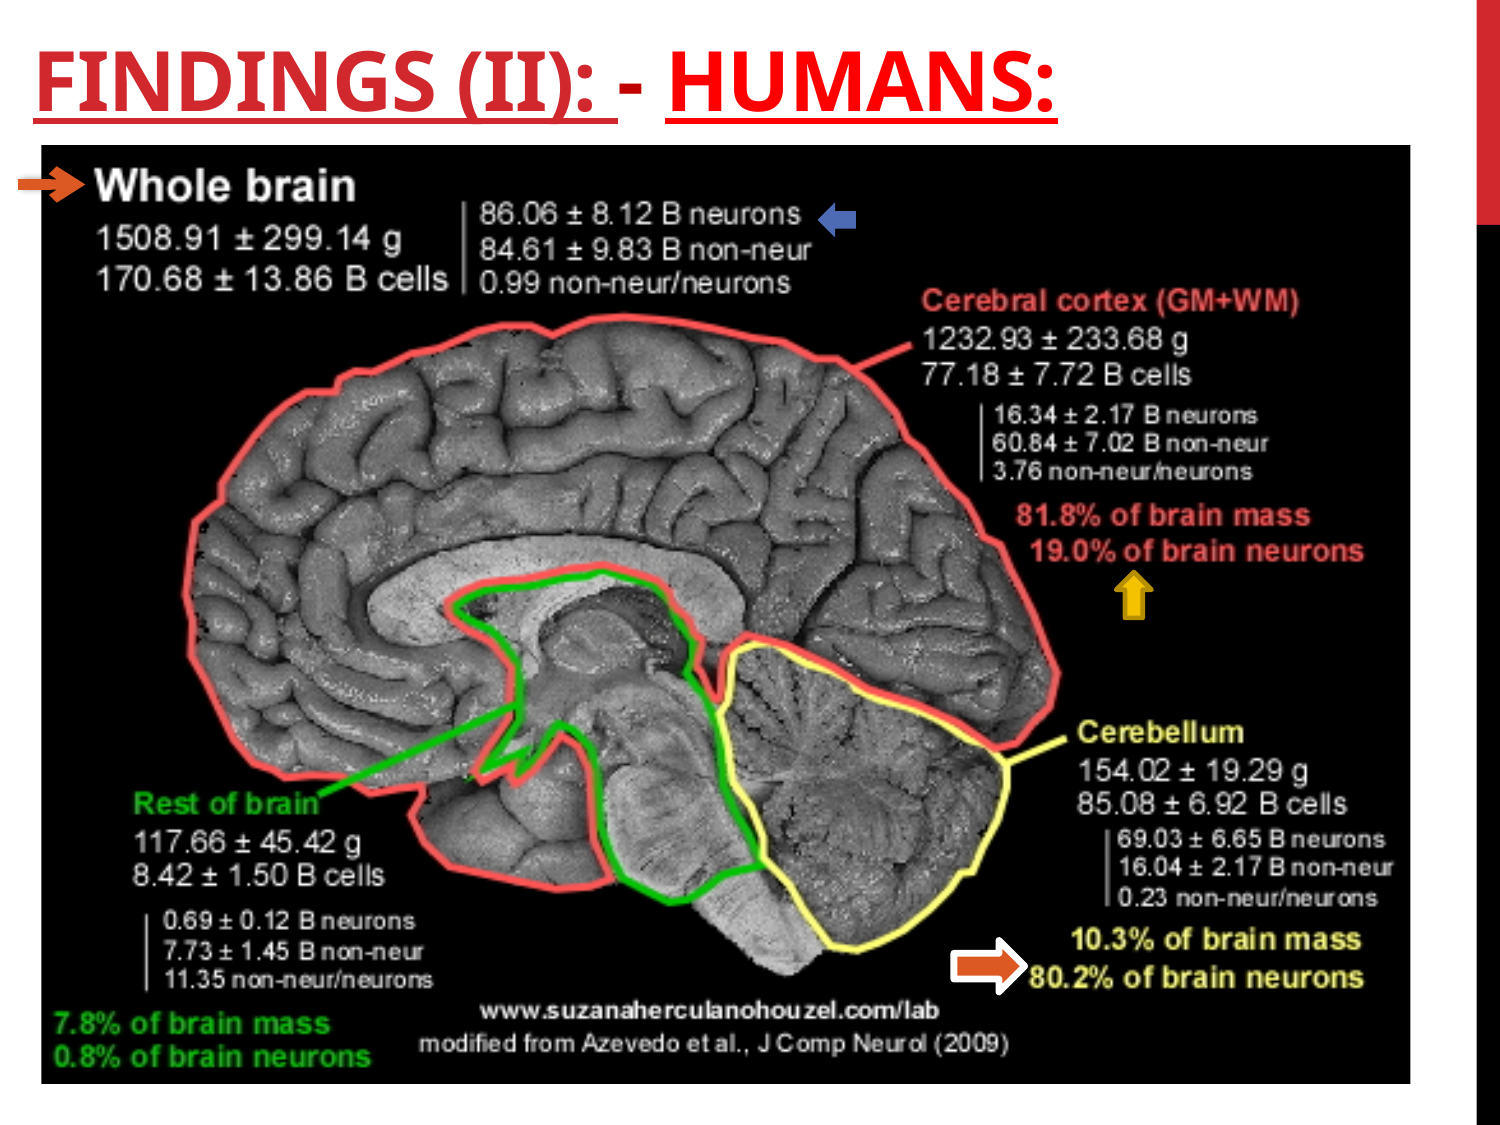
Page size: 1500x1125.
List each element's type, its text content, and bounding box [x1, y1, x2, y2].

title Findings (II): - HumANs: [17, 30, 1447, 136]
picture [40, 144, 1411, 1085]
